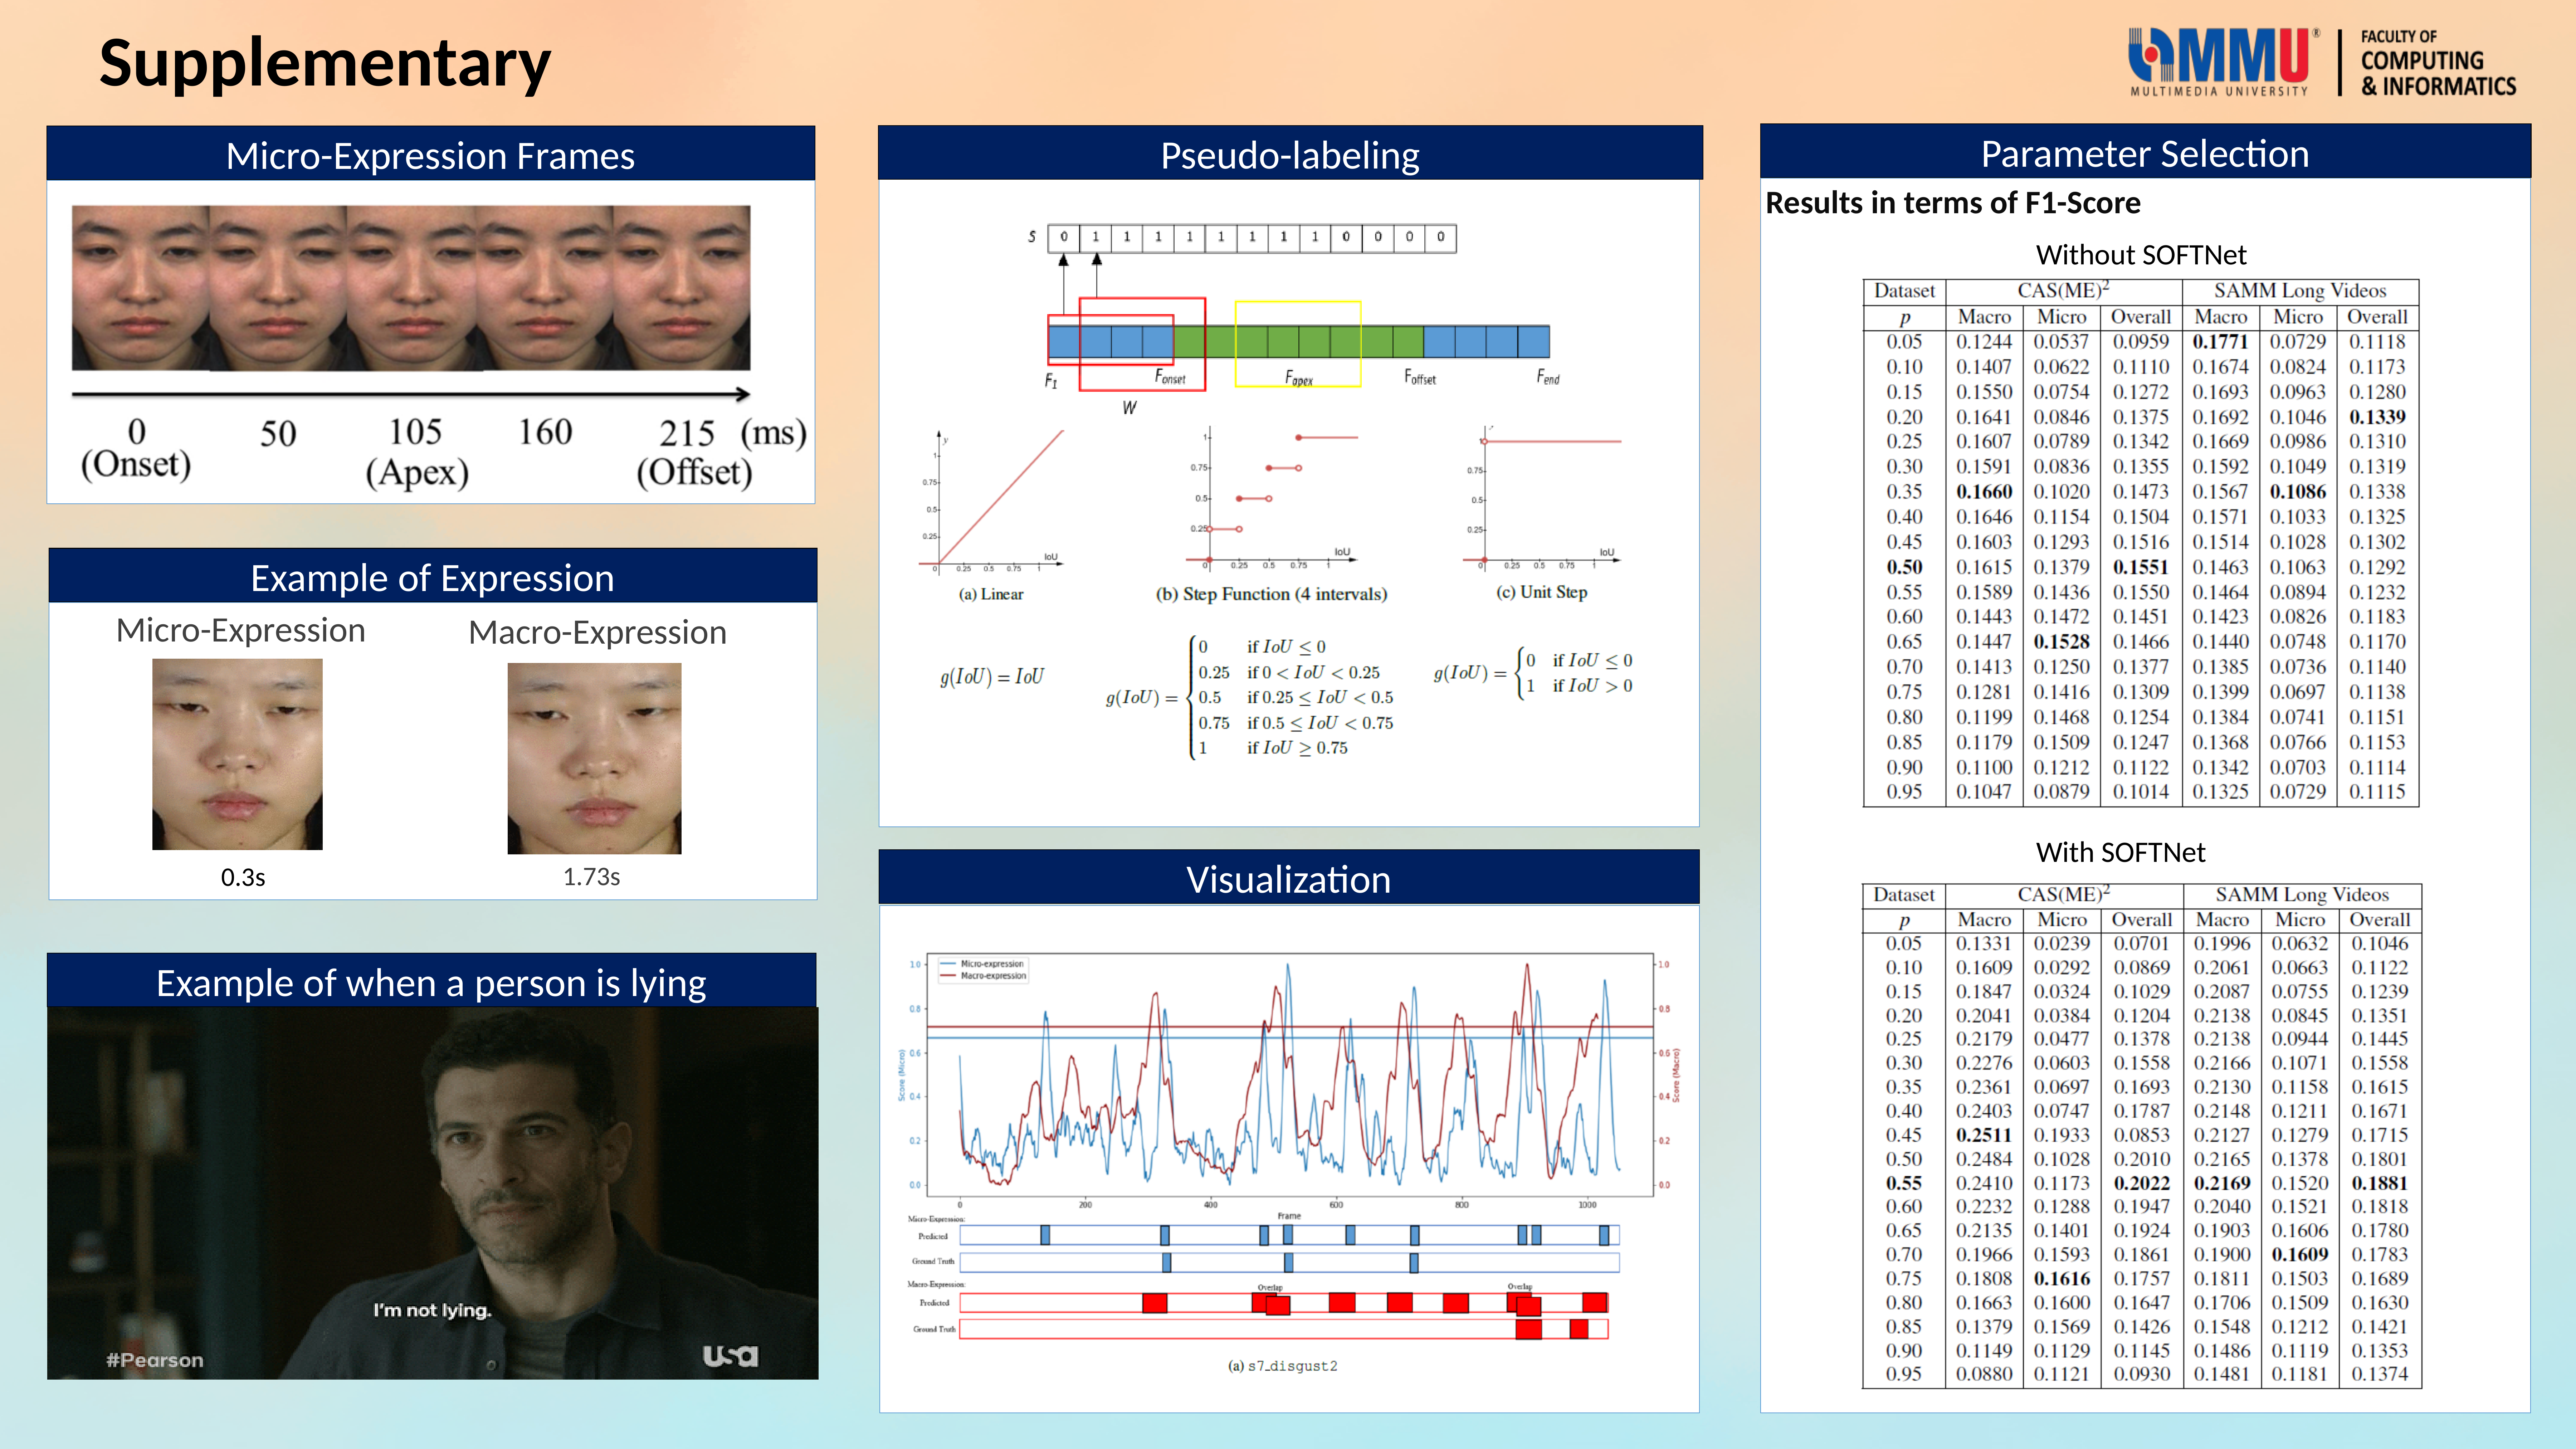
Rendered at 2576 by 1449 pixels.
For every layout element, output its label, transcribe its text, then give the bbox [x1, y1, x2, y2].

text_box [879, 905, 1700, 1413]
text_box Macro-Expression [463, 605, 736, 654]
text_box Supplementary [93, 21, 782, 109]
text_box Visualization [879, 849, 1700, 904]
text_box Micro-Expression [110, 603, 392, 652]
text_box Example of when a person is lying [47, 953, 816, 1007]
text_box Pseudo-labeling [878, 125, 1703, 180]
text_box 1.73s [557, 856, 644, 894]
text_box Results in terms of F1-Score [1760, 178, 2531, 1413]
text_box [47, 180, 815, 504]
text_box [49, 602, 818, 900]
text_box [879, 180, 1700, 827]
text_box Micro-Expression Frames [47, 126, 815, 180]
text_box With SOFTNet [2031, 829, 2278, 871]
text_box Example of Expression [49, 548, 818, 602]
text_box 0.3s [216, 856, 289, 894]
picture [0, 0, 2576, 1449]
text_box Without SOFTNet [2031, 232, 2278, 273]
text_box Parameter Selection [1760, 123, 2532, 178]
